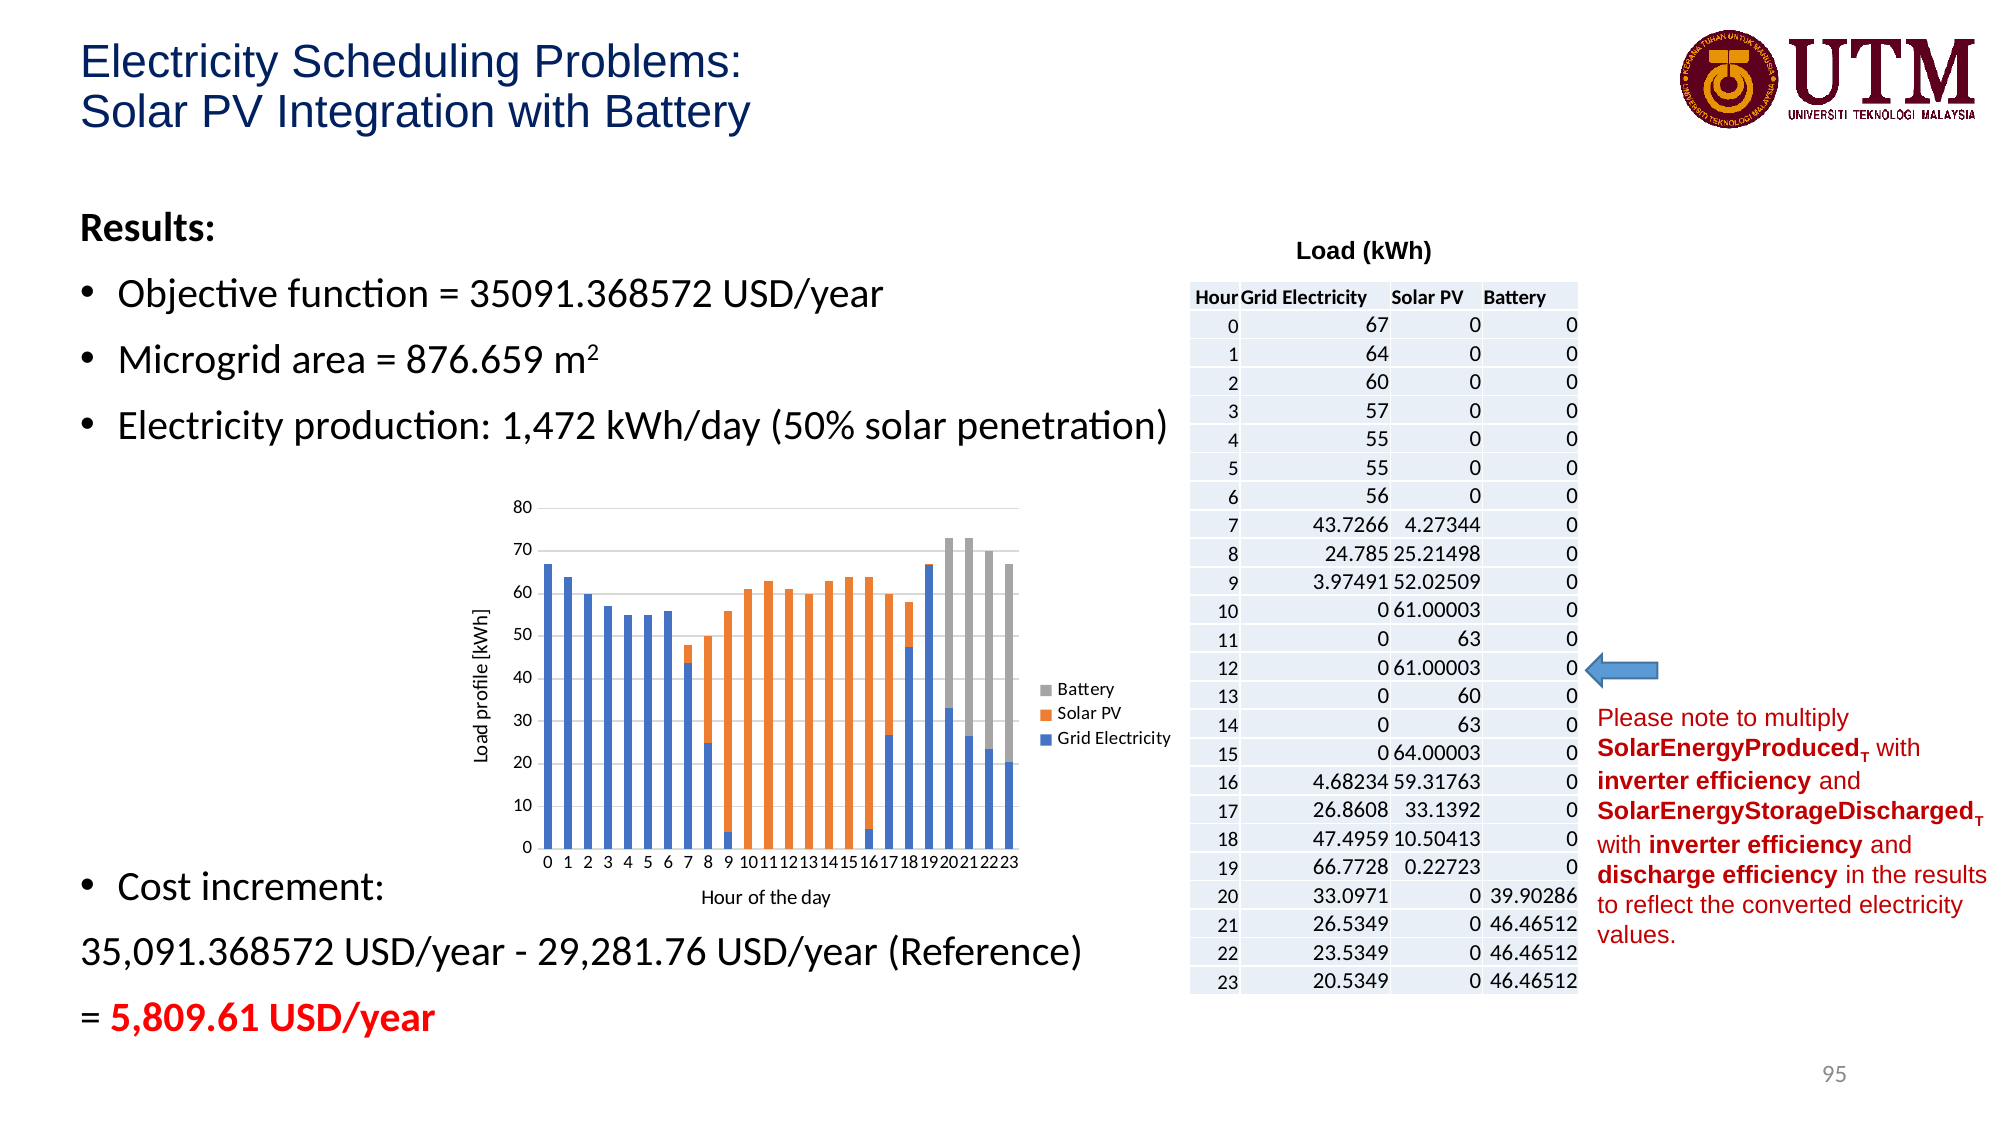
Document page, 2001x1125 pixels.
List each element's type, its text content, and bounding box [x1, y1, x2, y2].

table_cell 10 [1190, 596, 1239, 623]
table_cell 57 [1241, 396, 1390, 423]
table_cell 0 [1483, 482, 1578, 509]
table_cell 67 [1241, 311, 1390, 338]
table_cell 1 [1190, 339, 1239, 366]
table_cell 9 [1190, 568, 1239, 594]
table_cell 63 [1391, 710, 1482, 737]
table_cell 20 [1190, 881, 1239, 908]
table_cell 55 [1241, 453, 1390, 480]
table_cell 16 [1190, 767, 1239, 794]
table_cell 0 [1241, 653, 1390, 680]
table_cell 0 [1391, 339, 1482, 366]
list Results: Objective function = 35091.368572 USD/year Microgrid area = 876.659 m2 Electricity production: 1,472 kWh/day (50% solar penetration) Cost increment: 35,091.368572 USD/year - 29,281.76 USD/year (Reference) = 5,809.61 USD/year [64, 198, 1843, 1014]
table_cell 0 [1241, 625, 1390, 651]
slide_number 95 [1412, 1042, 1863, 1103]
table_cell 10.50413 [1391, 824, 1482, 851]
table_cell 0 [1483, 339, 1578, 366]
table_cell 26.8608 [1241, 796, 1390, 823]
table_header Hour [1190, 282, 1239, 309]
table_cell 60 [1391, 682, 1482, 708]
table_cell 4 [1190, 425, 1239, 452]
table_cell 8 [1190, 539, 1239, 566]
table_cell 46.46512 [1483, 910, 1578, 937]
table_cell 14 [1190, 710, 1239, 737]
table_cell 12 [1190, 653, 1239, 680]
table_cell 52.02509 [1391, 568, 1482, 594]
table_cell 0 [1483, 682, 1578, 708]
table_cell 33.1392 [1391, 796, 1482, 823]
table_cell 0 [1483, 425, 1578, 452]
table_cell 43.7266 [1241, 511, 1390, 537]
table_header Grid Electricity [1241, 282, 1390, 309]
table_cell 61.00003 [1391, 653, 1482, 680]
table_cell 0 [1391, 910, 1482, 937]
table_cell 13 [1190, 682, 1239, 708]
table_cell 3 [1190, 396, 1239, 423]
table_cell 0 [1241, 739, 1390, 765]
table_cell 0 [1483, 596, 1578, 623]
title Electricity Scheduling Problems: Solar PV Integration with Battery [64, 28, 1790, 146]
table_cell 59.31763 [1391, 767, 1482, 794]
table_cell 19 [1190, 853, 1239, 880]
table_cell 0 [1483, 453, 1578, 480]
table_cell 0 [1391, 396, 1482, 423]
table_cell 0 [1241, 682, 1390, 708]
table_cell 0 [1483, 311, 1578, 338]
table_cell 0 [1483, 396, 1578, 423]
table_cell 25.21498 [1391, 539, 1482, 566]
table_cell 39.90286 [1483, 881, 1578, 908]
table_cell 0 [1483, 539, 1578, 566]
table_cell 0 [1483, 853, 1578, 880]
table_cell 0 [1483, 368, 1578, 395]
table_cell 11 [1190, 625, 1239, 651]
text_box Load (kWh) [1240, 220, 1488, 279]
table_cell 46.46512 [1483, 938, 1578, 965]
table_cell 4.68234 [1241, 767, 1390, 794]
table_cell 63 [1391, 625, 1482, 651]
table_header Solar PV [1391, 282, 1482, 309]
table_cell 0 [1483, 653, 1578, 680]
table_cell 46.46512 [1483, 967, 1578, 994]
table_cell 0 [1391, 368, 1482, 395]
table_cell 24.785 [1241, 539, 1390, 566]
table_cell 0 [1190, 311, 1239, 338]
table_cell 0 [1391, 881, 1482, 908]
table_cell 21 [1190, 910, 1239, 937]
table_header Battery [1483, 282, 1578, 309]
chart [438, 490, 1189, 941]
table_cell 2 [1190, 368, 1239, 395]
text_box [1584, 652, 1659, 689]
table_cell 6 [1190, 482, 1239, 509]
table_cell 0 [1483, 511, 1578, 537]
table_cell 0 [1483, 710, 1578, 737]
table_cell 0 [1391, 311, 1482, 338]
table_cell 0 [1391, 938, 1482, 965]
table_cell 0 [1483, 568, 1578, 594]
table_cell 4.27344 [1391, 511, 1482, 537]
table_cell 0 [1483, 739, 1578, 765]
table_cell 47.4959 [1241, 824, 1390, 851]
table_cell 64.00003 [1391, 739, 1482, 765]
table_cell 23 [1190, 967, 1239, 994]
table_cell 56 [1241, 482, 1390, 509]
table_cell 0 [1391, 425, 1482, 452]
table_cell 66.7728 [1241, 853, 1390, 880]
table_cell 0 [1241, 596, 1390, 623]
table_cell 22 [1190, 938, 1239, 965]
table_cell 17 [1190, 796, 1239, 823]
table_cell 60 [1241, 368, 1390, 395]
table_cell 3.97491 [1241, 568, 1390, 594]
table_cell 20.5349 [1241, 967, 1390, 994]
table_cell 15 [1190, 739, 1239, 765]
table_cell 0 [1483, 796, 1578, 823]
table_cell 0 [1483, 625, 1578, 651]
table_cell 0 [1391, 482, 1482, 509]
table_cell 26.5349 [1241, 910, 1390, 937]
table_cell 0 [1241, 710, 1390, 737]
table_cell 0.22723 [1391, 853, 1482, 880]
table_cell 18 [1190, 824, 1239, 851]
table_cell 33.0971 [1241, 881, 1390, 908]
table_cell 64 [1241, 339, 1390, 366]
picture [1680, 30, 1975, 129]
table_cell 5 [1190, 453, 1239, 480]
table_cell 55 [1241, 425, 1390, 452]
table_cell 7 [1190, 511, 1239, 537]
table_cell 0 [1483, 767, 1578, 794]
table_cell 61.00003 [1391, 596, 1482, 623]
table_cell 0 [1483, 824, 1578, 851]
table_cell 0 [1391, 967, 1482, 994]
table_cell 0 [1391, 453, 1482, 480]
text_box Please note to multiply SolarEnergyProducedT with inverter efficiency and SolarEnergyStorageDischargedT with inverter efficiency and discharge efficiency in the results to reflect the converted electricity values. [1596, 654, 1990, 996]
table_cell 23.5349 [1241, 938, 1390, 965]
